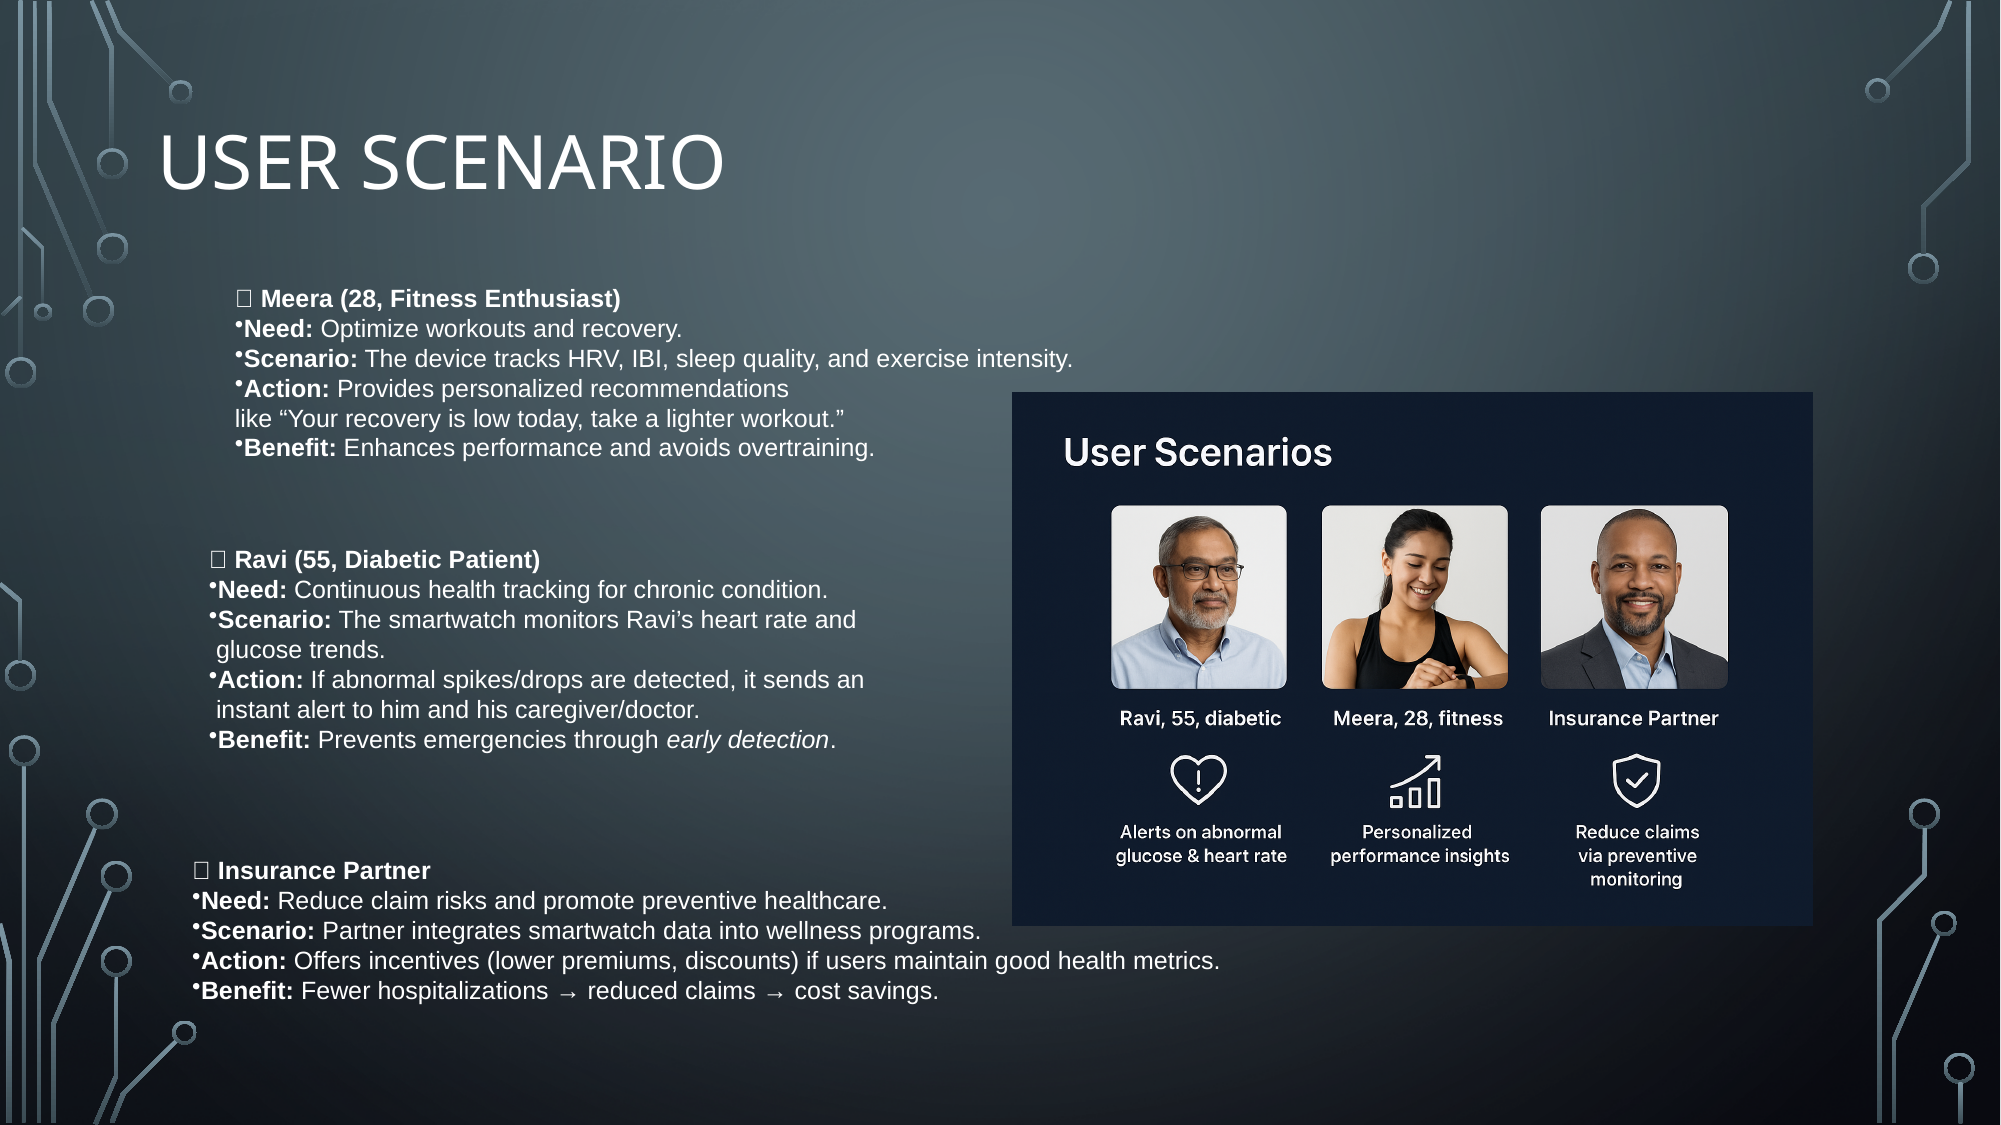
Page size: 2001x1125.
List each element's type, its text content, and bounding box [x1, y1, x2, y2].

text_box 🔹 Meera (28, Fitness Enthusiast) Need: Optimize workouts and recovery. Scenario: The device tracks HRV, IBI, sleep quality, and exercise intensity. Action: Provides personalized recommendations like “Your recovery is low today, take a lighter workout.” Benefit: Enhances performance and avoids overtraining. [220, 274, 1091, 515]
title User Scenario [142, 95, 1144, 236]
text_box 🔹 Insurance Partner Need: Reduce claim risks and promote preventive healthcare. Scenario: Partner integrates smartwatch data into wellness programs. Action: Offers incentives (lower premiums, discounts) if users maintain good health metrics. Benefit: Fewer hospitalizations → reduced claims → cost savings. [177, 846, 1238, 1057]
text_box 🔹 Ravi (55, Diabetic Patient) Need: Continuous health tracking for chronic condition. Scenario: The smartwatch monitors Ravi’s heart rate and glucose trends. Action: If abnormal spikes/drops are detected, it sends an instant alert to him and his caregiver/doctor. Benefit: Prevents emergencies through early detection. [193, 536, 882, 806]
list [1012, 392, 1813, 927]
